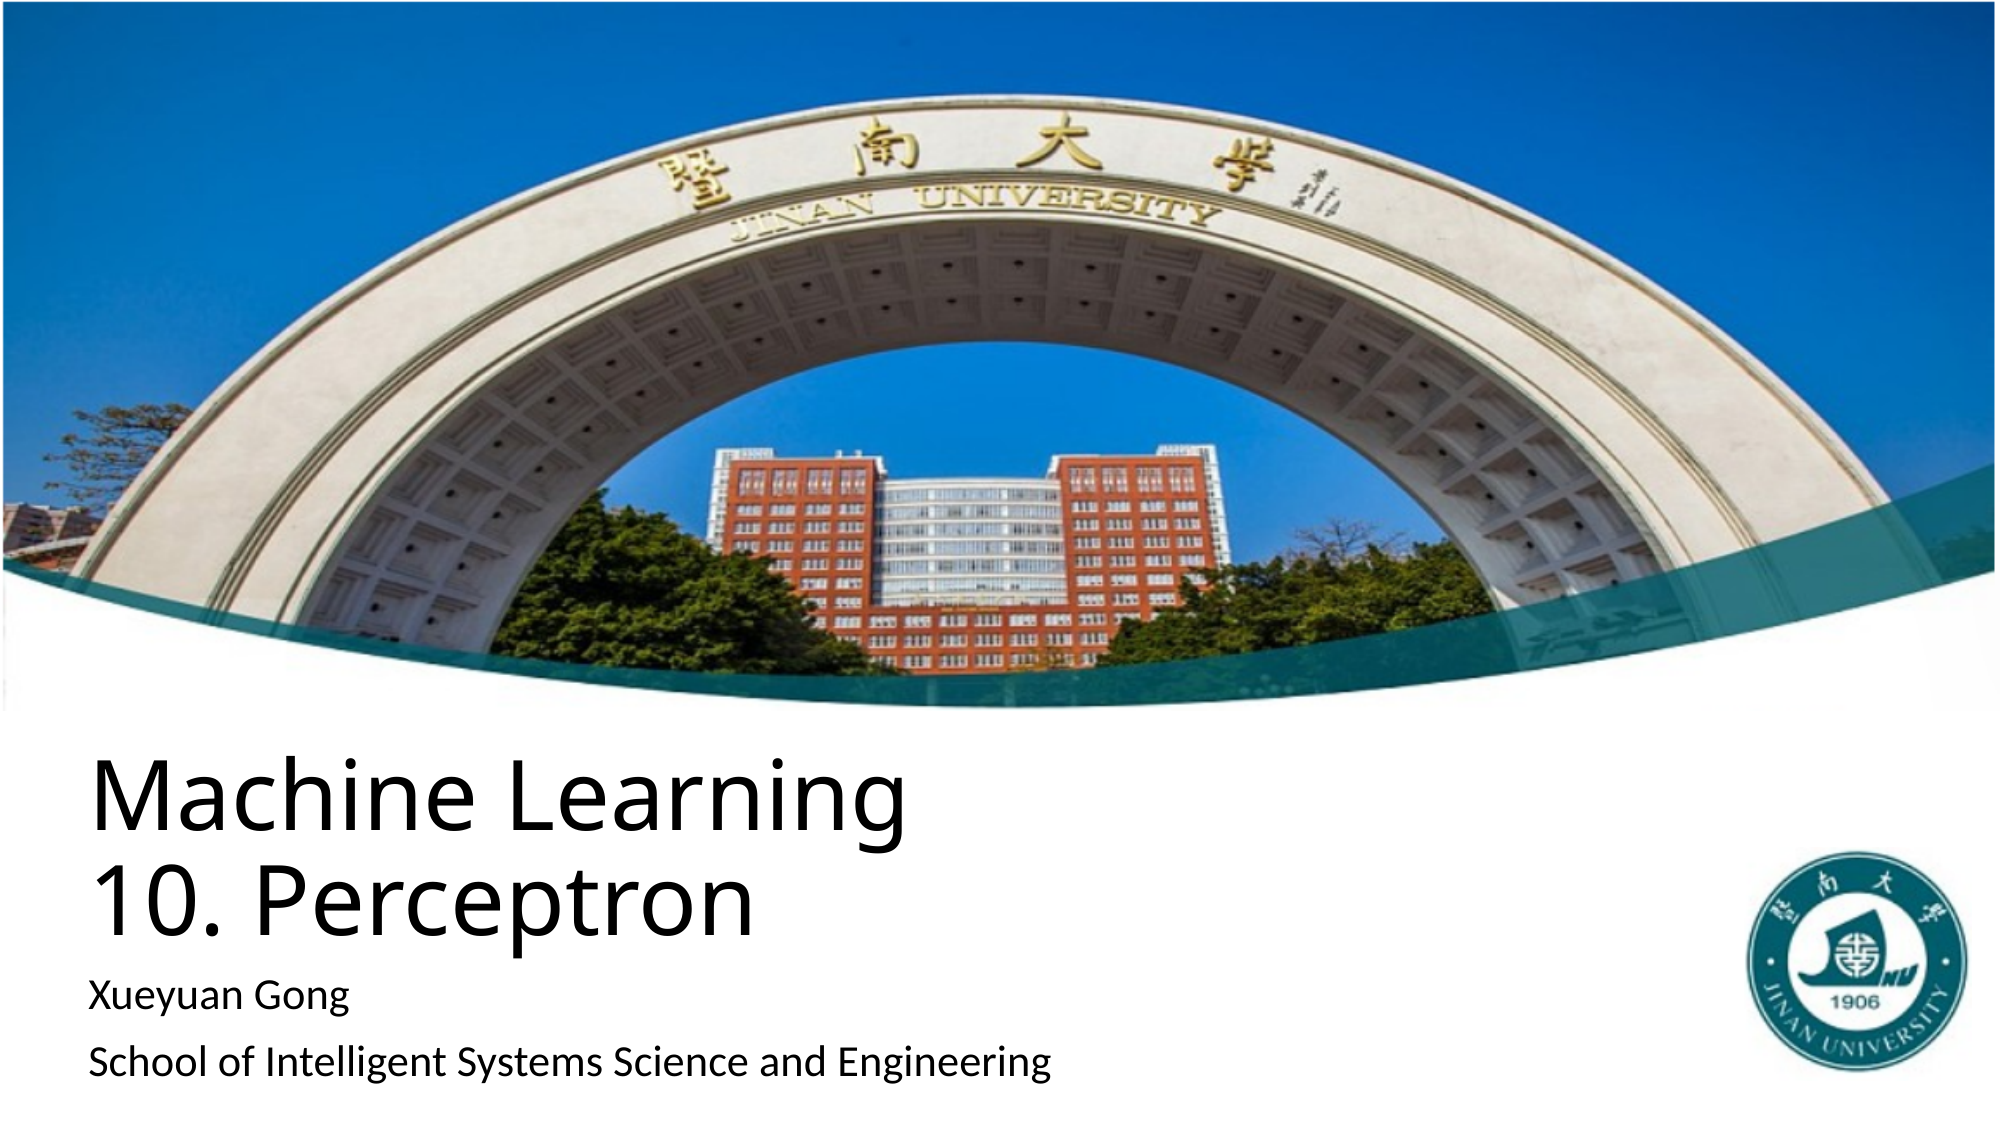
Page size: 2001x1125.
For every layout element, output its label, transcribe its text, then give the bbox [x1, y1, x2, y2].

subtitle Xueyuan Gong School of Intelligent Systems Science and Engineering [73, 963, 1098, 1125]
title Machine Learning 10. Perceptron [73, 738, 1574, 964]
picture [0, 0, 2000, 711]
picture [1744, 847, 1972, 1081]
